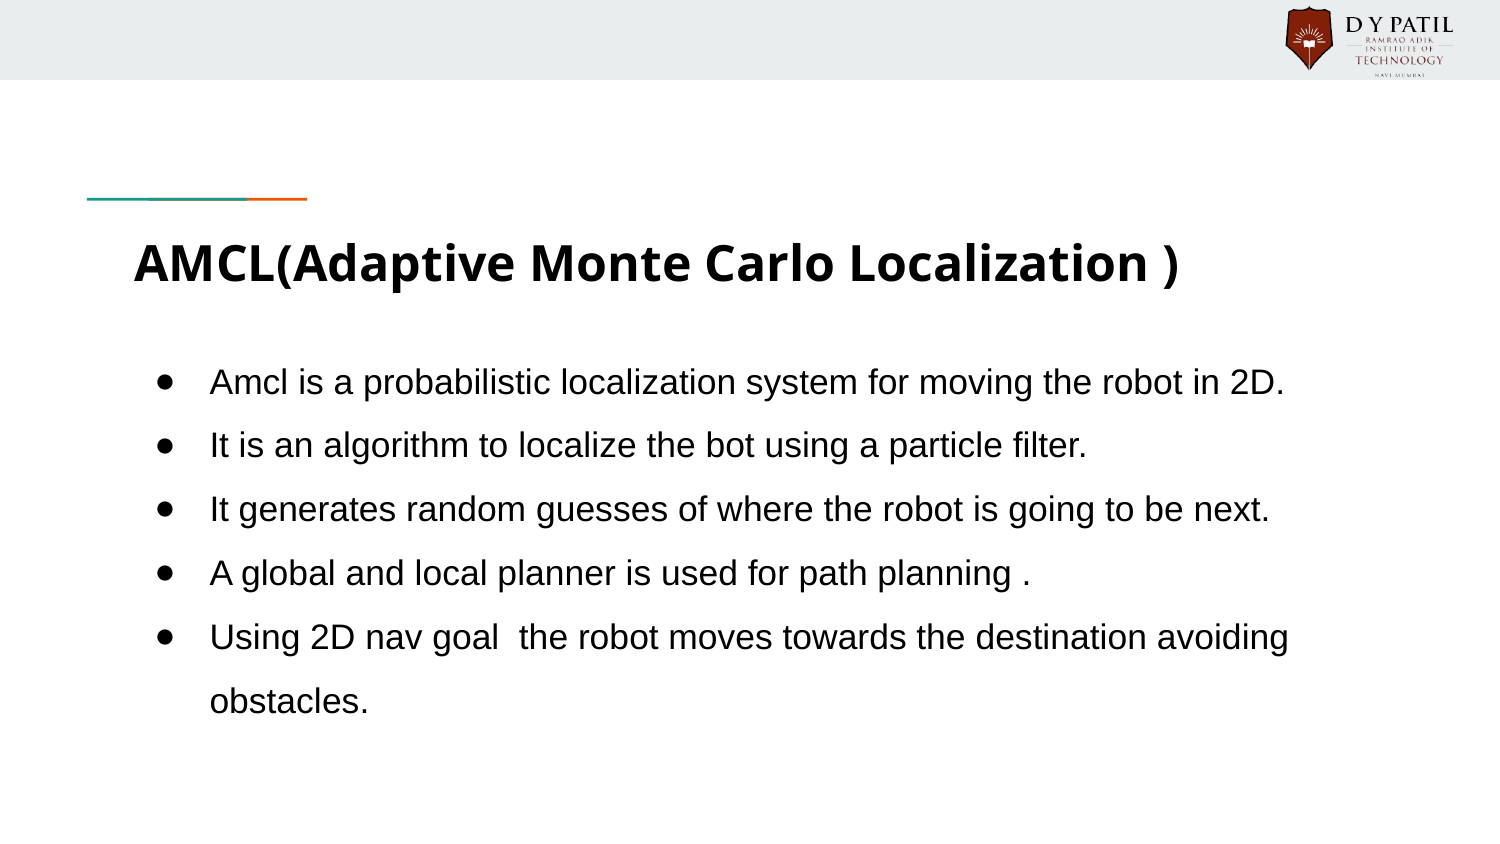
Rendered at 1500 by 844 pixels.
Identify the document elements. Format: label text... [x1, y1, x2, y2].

title AMCL(Adaptive Monte Carlo Localization ) [119, 216, 1381, 305]
list Amcl is a probabilistic localization system for moving the robot in 2D. It is an algorithm to localize the bot using a particle filter. It generates random guesses of where the robot is going to be next. A global and local planner is used for path planning . Using 2D nav goal the robot moves towards the destination avoiding obstacles. [119, 322, 1381, 712]
picture [1277, 0, 1463, 89]
